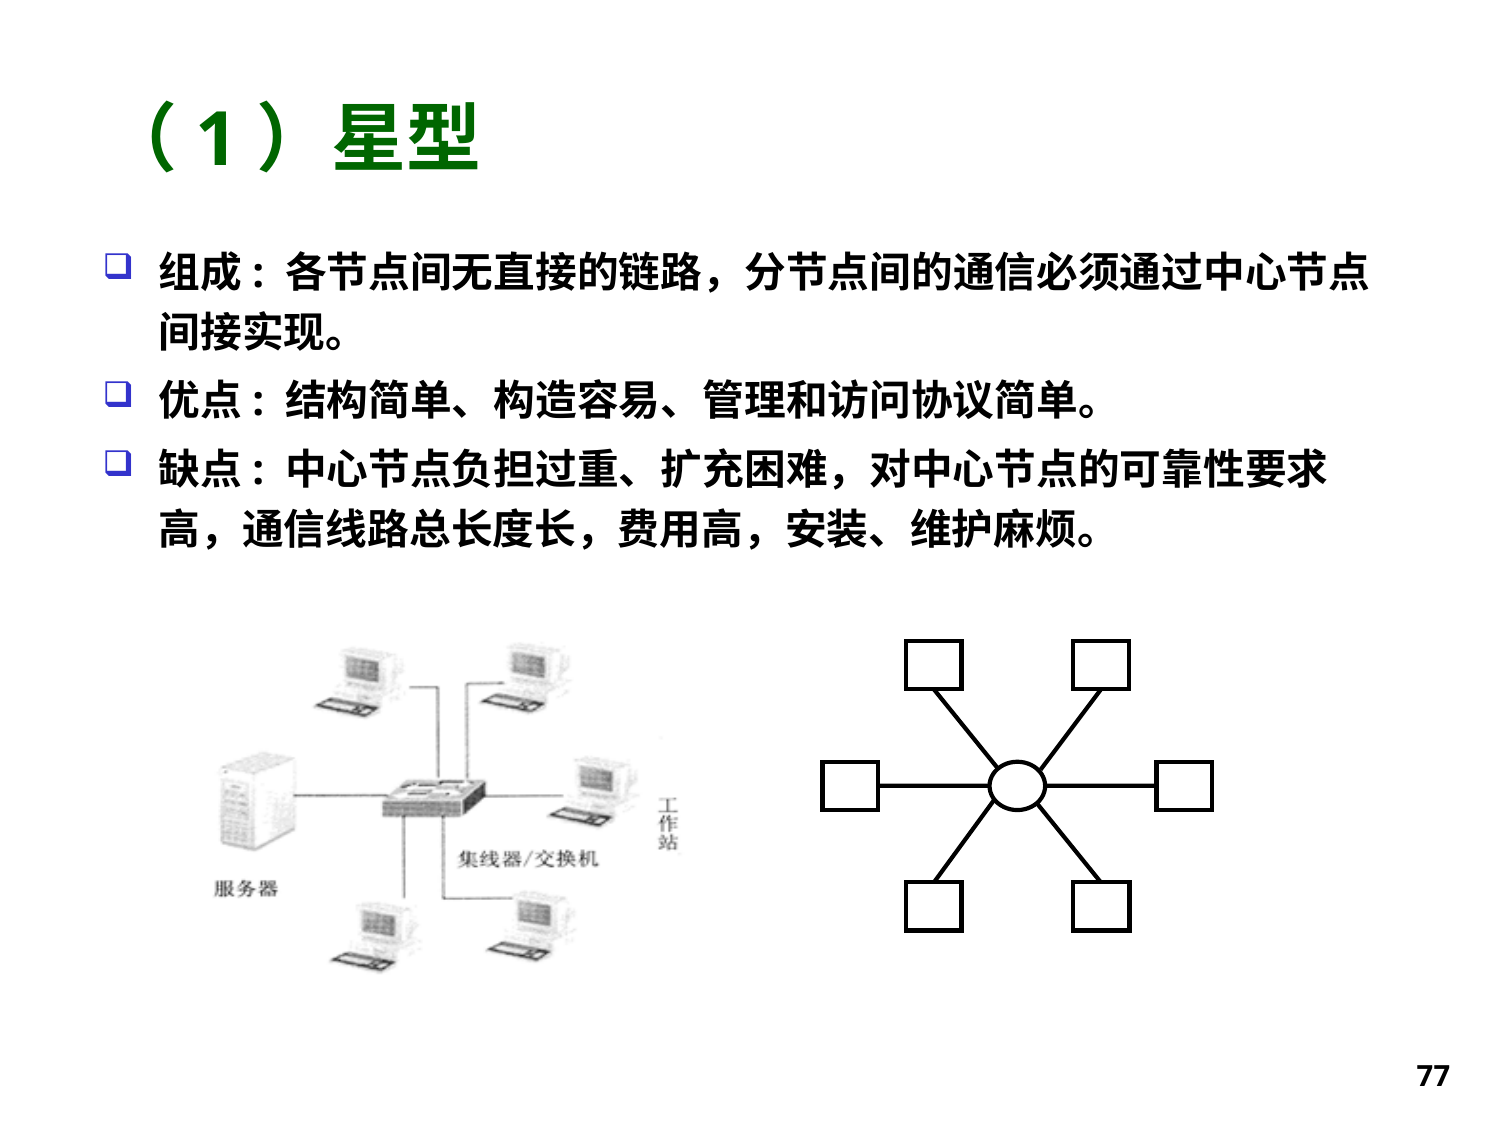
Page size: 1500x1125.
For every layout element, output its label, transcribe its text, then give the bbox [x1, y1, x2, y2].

list 组成: 各节点间无直接的链路，分节点间的通信必须通过中心节点间接实现。 优点: 结构简单、构造容易、管理和访问协议简单。 缺点: 中心节点负担过重、扩充困难，对中心节点的可靠性要求高，通信线路总长度长，费用高，安装、维护麻烦。 [87, 228, 1394, 989]
title （1）星型 [87, 67, 1466, 204]
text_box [822, 641, 1213, 931]
slide_number 77 [1362, 1050, 1466, 1125]
picture [200, 641, 705, 989]
